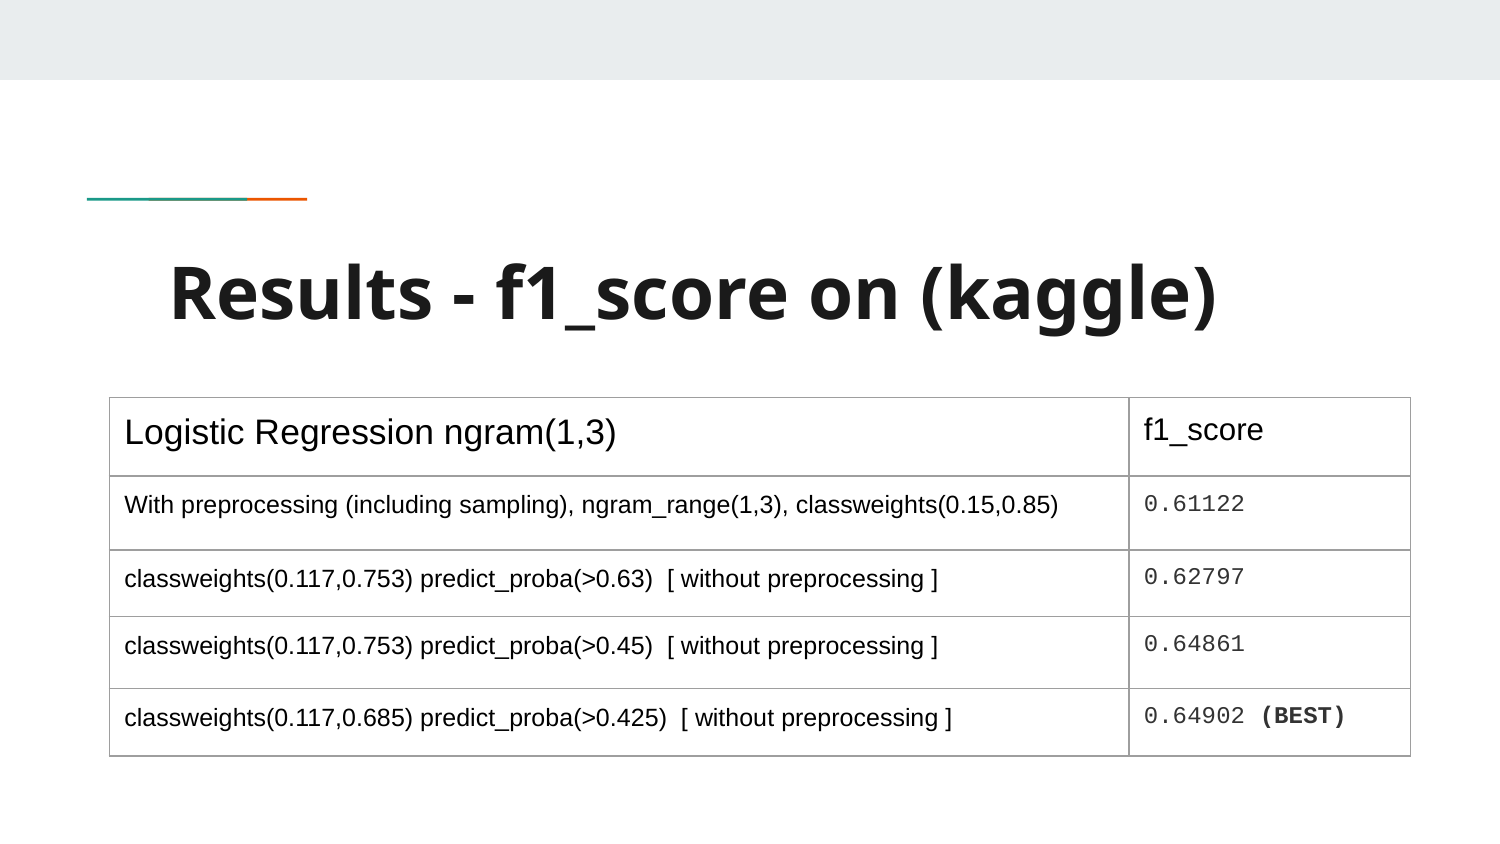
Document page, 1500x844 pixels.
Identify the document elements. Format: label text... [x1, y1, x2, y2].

table_header f1_score [1130, 398, 1410, 475]
table_cell classweights(0.117,0.685) predict_proba(>0.425) [ without preprocessing ] [110, 689, 1128, 755]
table_header Logistic Regression ngram(1,3) [110, 398, 1128, 475]
table_cell classweights(0.117,0.753) predict_proba(>0.45) [ without preprocessing ] [110, 617, 1128, 688]
text_box Results - f1_score on (kaggle) [153, 231, 1367, 350]
table_cell 0.64902 (BEST) [1130, 689, 1410, 755]
table_cell 0.61122 [1130, 477, 1410, 549]
table_cell 0.64861 [1130, 617, 1410, 688]
table_cell With preprocessing (including sampling), ngram_range(1,3), classweights(0.15,0.85) [110, 477, 1128, 549]
table_cell classweights(0.117,0.753) predict_proba(>0.63) [ without preprocessing ] [110, 551, 1128, 616]
table_cell 0.62797 [1130, 551, 1410, 616]
